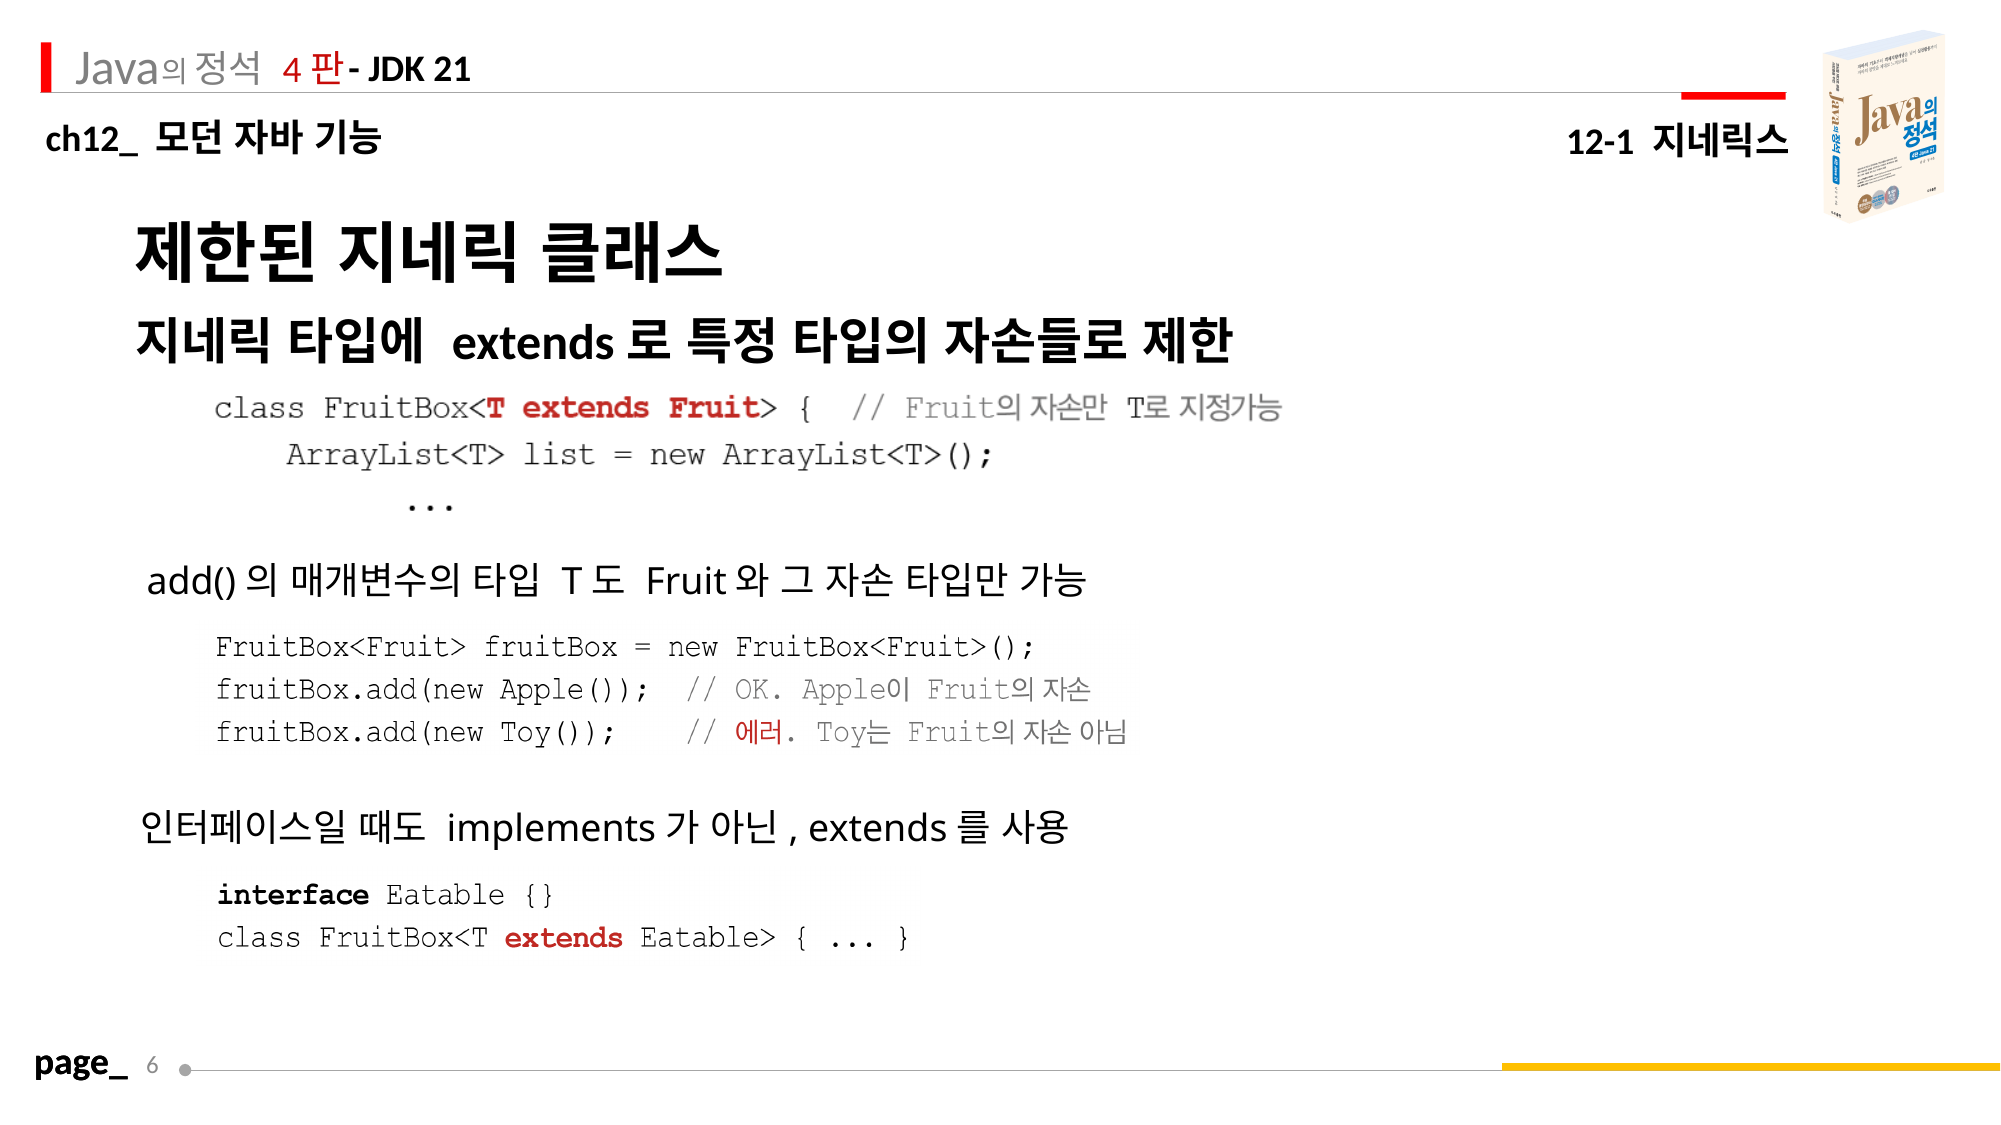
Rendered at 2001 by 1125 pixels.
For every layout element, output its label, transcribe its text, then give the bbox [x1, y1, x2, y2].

picture [196, 866, 921, 966]
picture [183, 380, 1306, 526]
slide_number 6 [106, 1033, 174, 1094]
text_box 지네릭 타입에 extends로 특정 타입의 자손들로 제한 [121, 301, 1823, 377]
text_box 제한된 지네릭 클래스 [119, 203, 1841, 298]
picture [1819, 26, 1950, 228]
text_box 12-1 지네릭스 [1249, 109, 1805, 169]
text_box page_ [19, 1030, 145, 1090]
text_box 인터페이스일 때도 implements가 아닌, extends를 사용 [126, 797, 1569, 857]
picture [195, 620, 1140, 755]
text_box add()의 매개변수의 타입 T도 Fruit와 그 자손 타입만 가능 [131, 549, 1575, 610]
